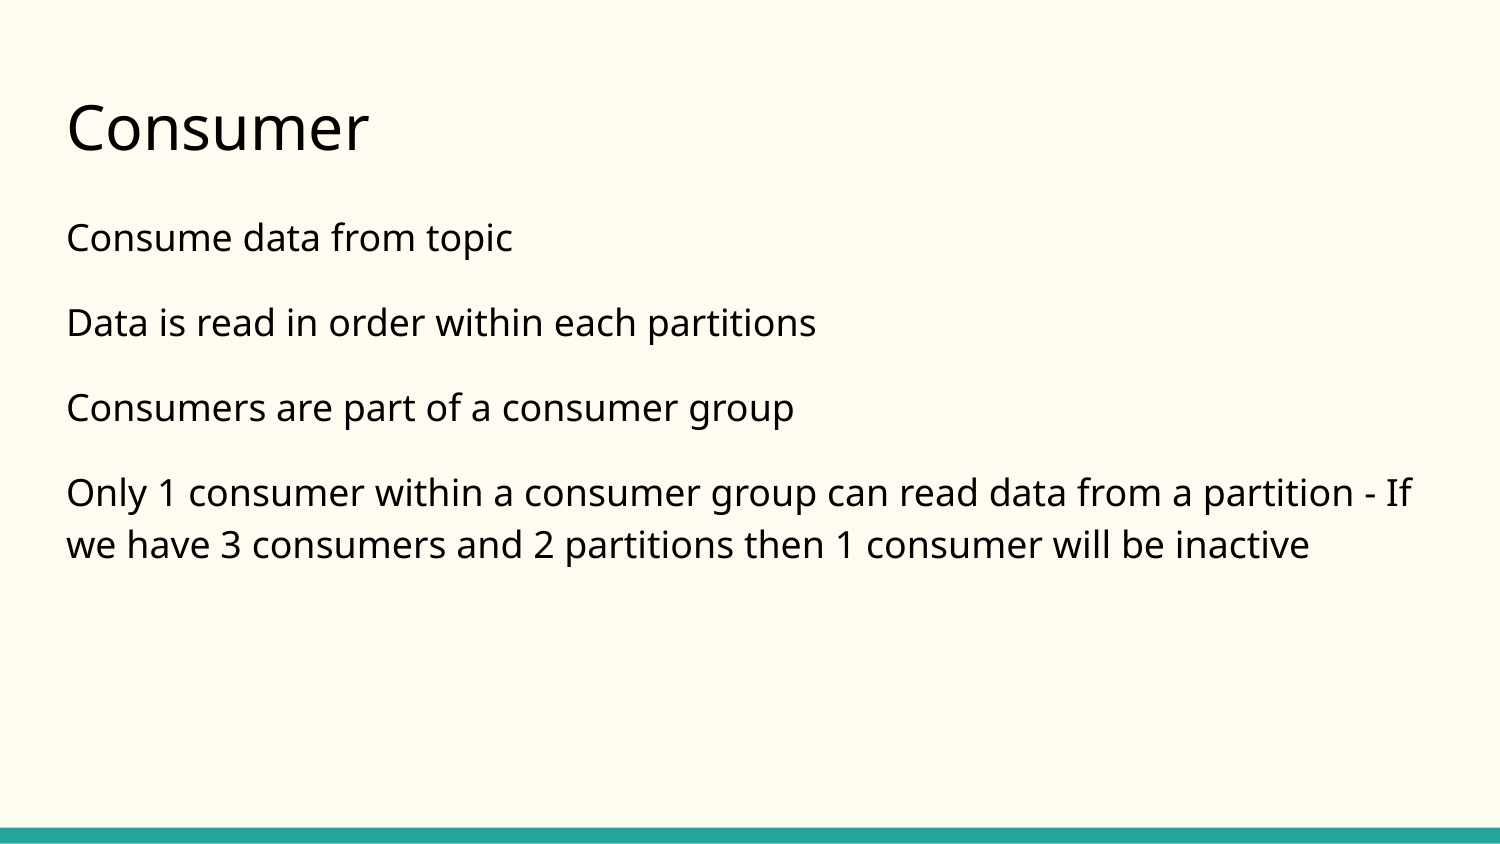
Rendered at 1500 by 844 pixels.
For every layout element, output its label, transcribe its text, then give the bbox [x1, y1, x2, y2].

title Consumer [51, 72, 1449, 174]
list Consume data from topic Data is read in order within each partitions Consumers are part of a consumer group Only 1 consumer within a consumer group can read data from a partition - If we have 3 consumers and 2 partitions then 1 consumer will be inactive [51, 192, 1449, 750]
